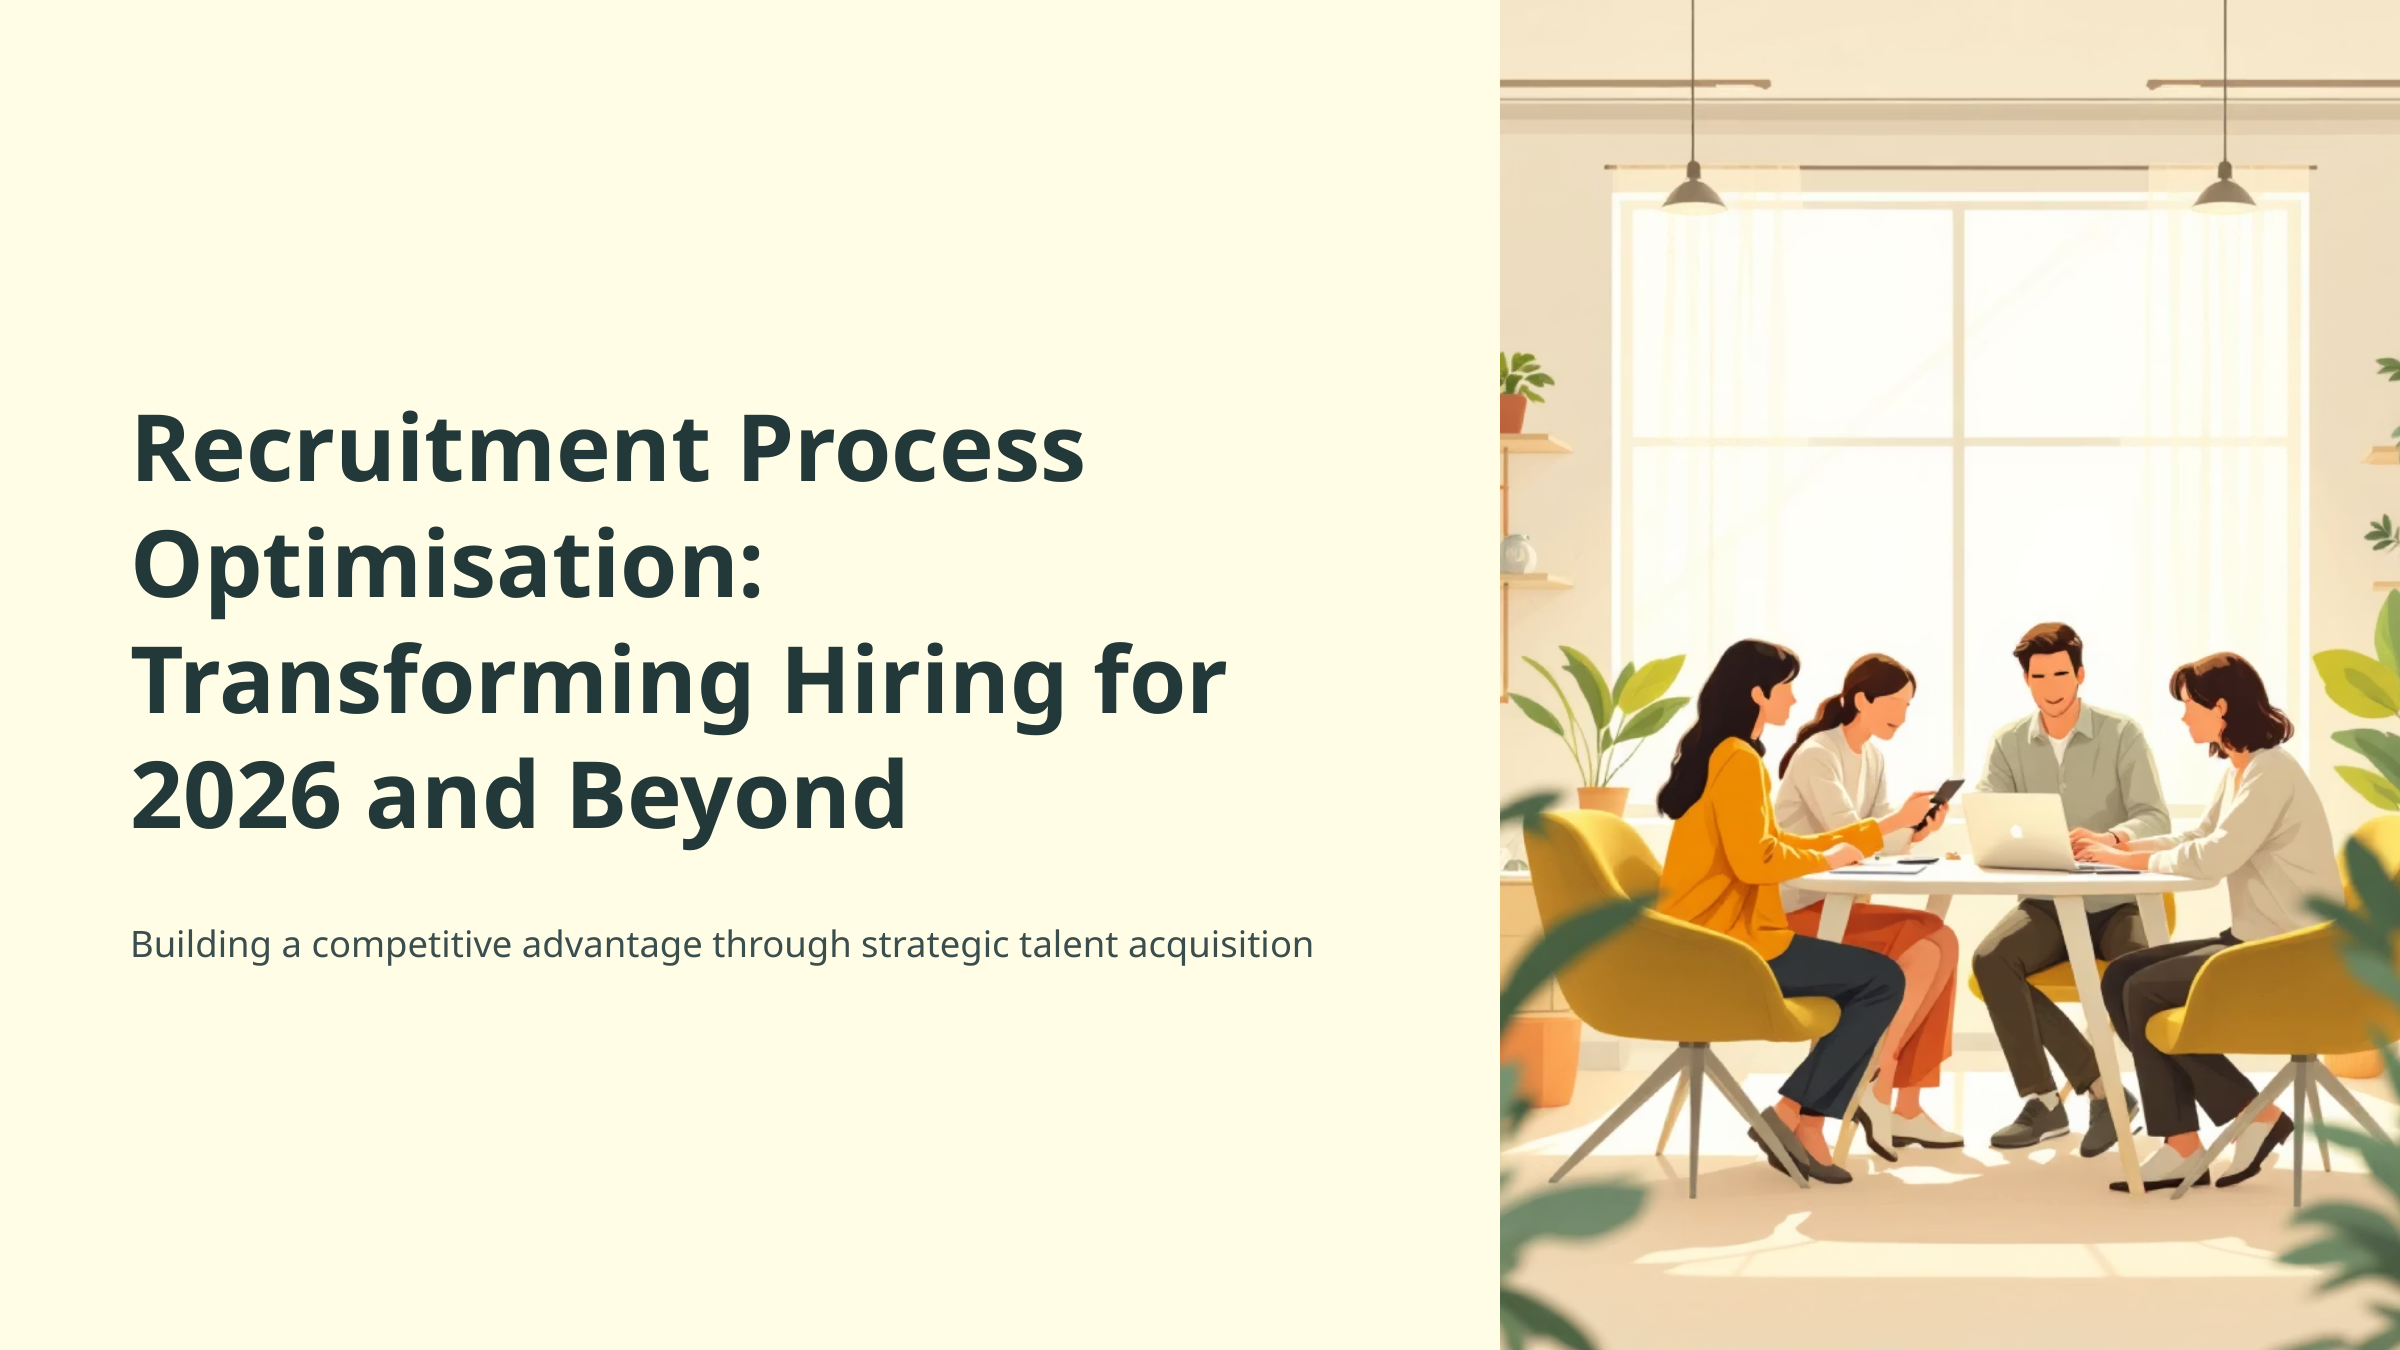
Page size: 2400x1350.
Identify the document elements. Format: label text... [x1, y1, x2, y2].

text_box Recruitment Process Optimisation: Transforming Hiring for 2026 and Beyond [130, 384, 1370, 850]
picture [1499, 0, 2400, 1350]
text_box Building a competitive advantage through strategic talent acquisition [130, 905, 1370, 966]
